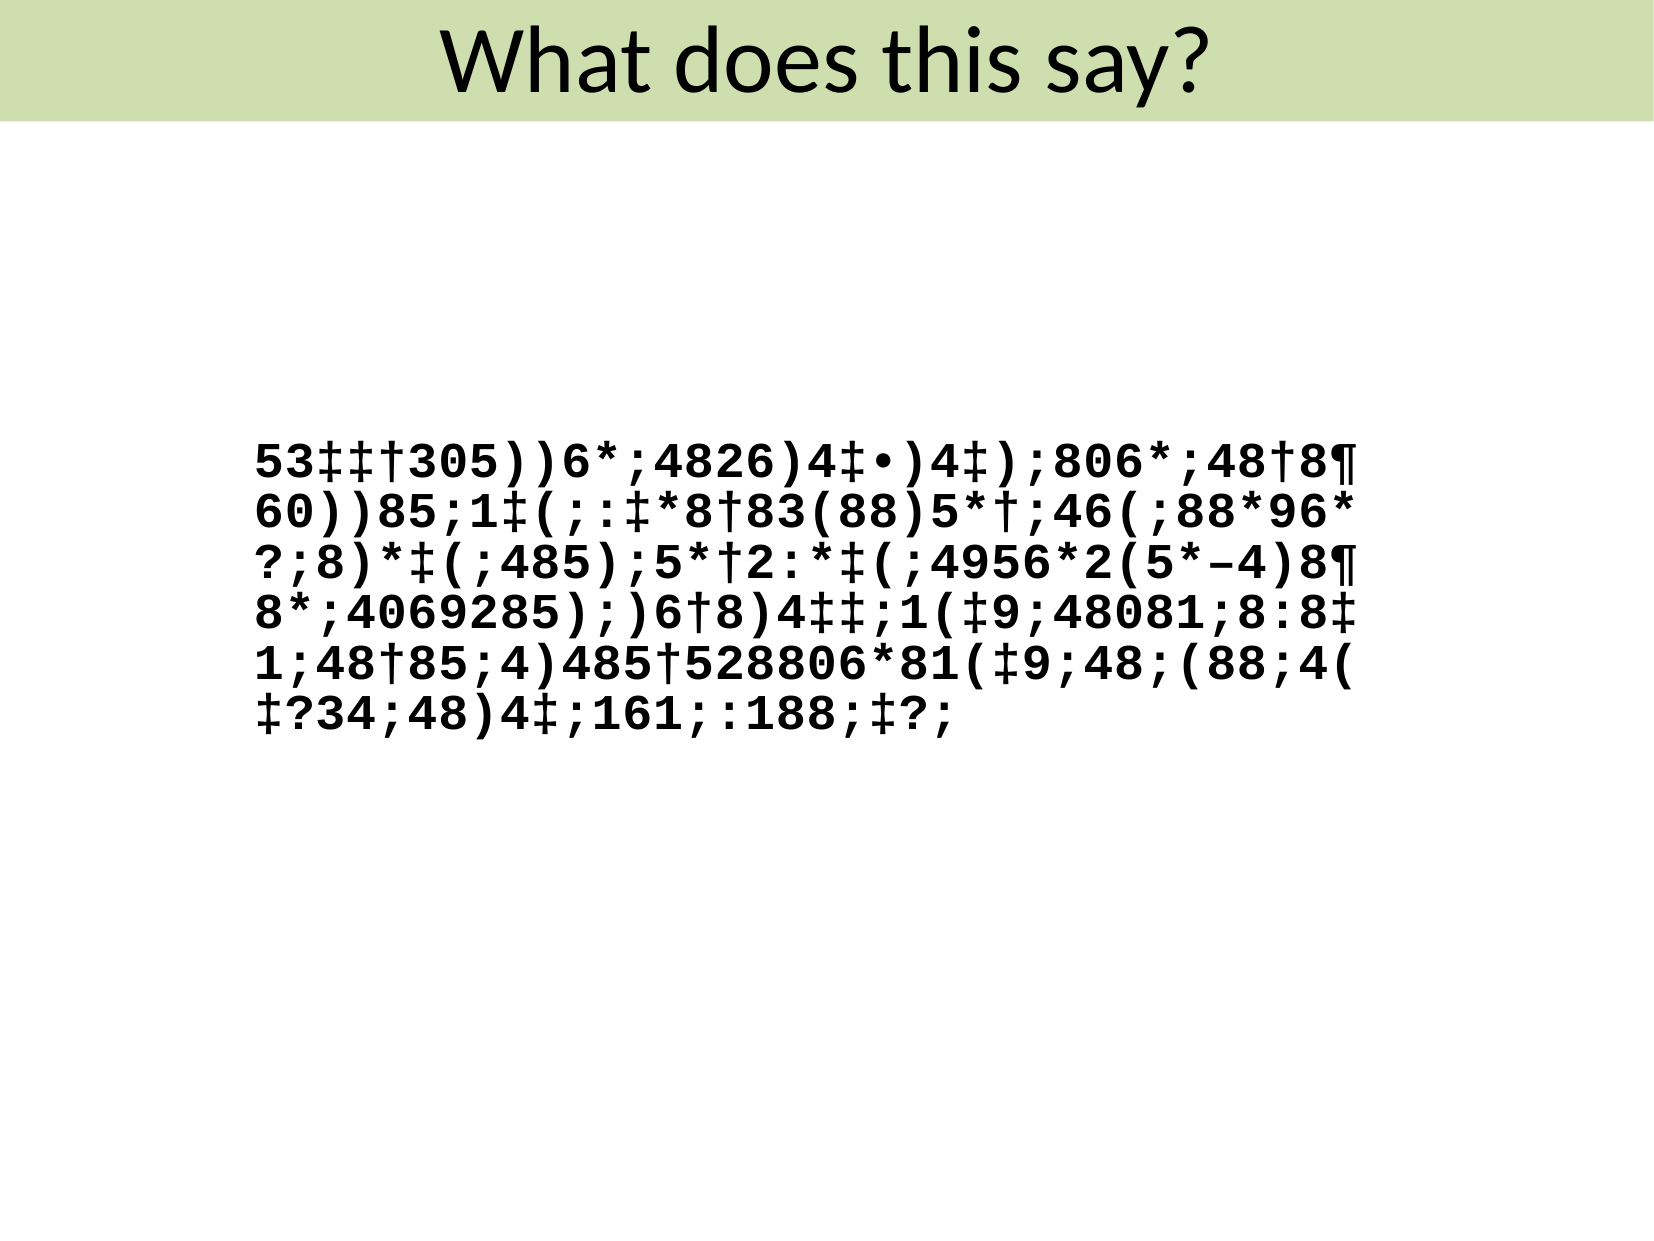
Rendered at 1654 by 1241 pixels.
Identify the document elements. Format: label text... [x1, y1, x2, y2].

text_box What does this say? [0, 0, 1654, 122]
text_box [239, 419, 1356, 749]
